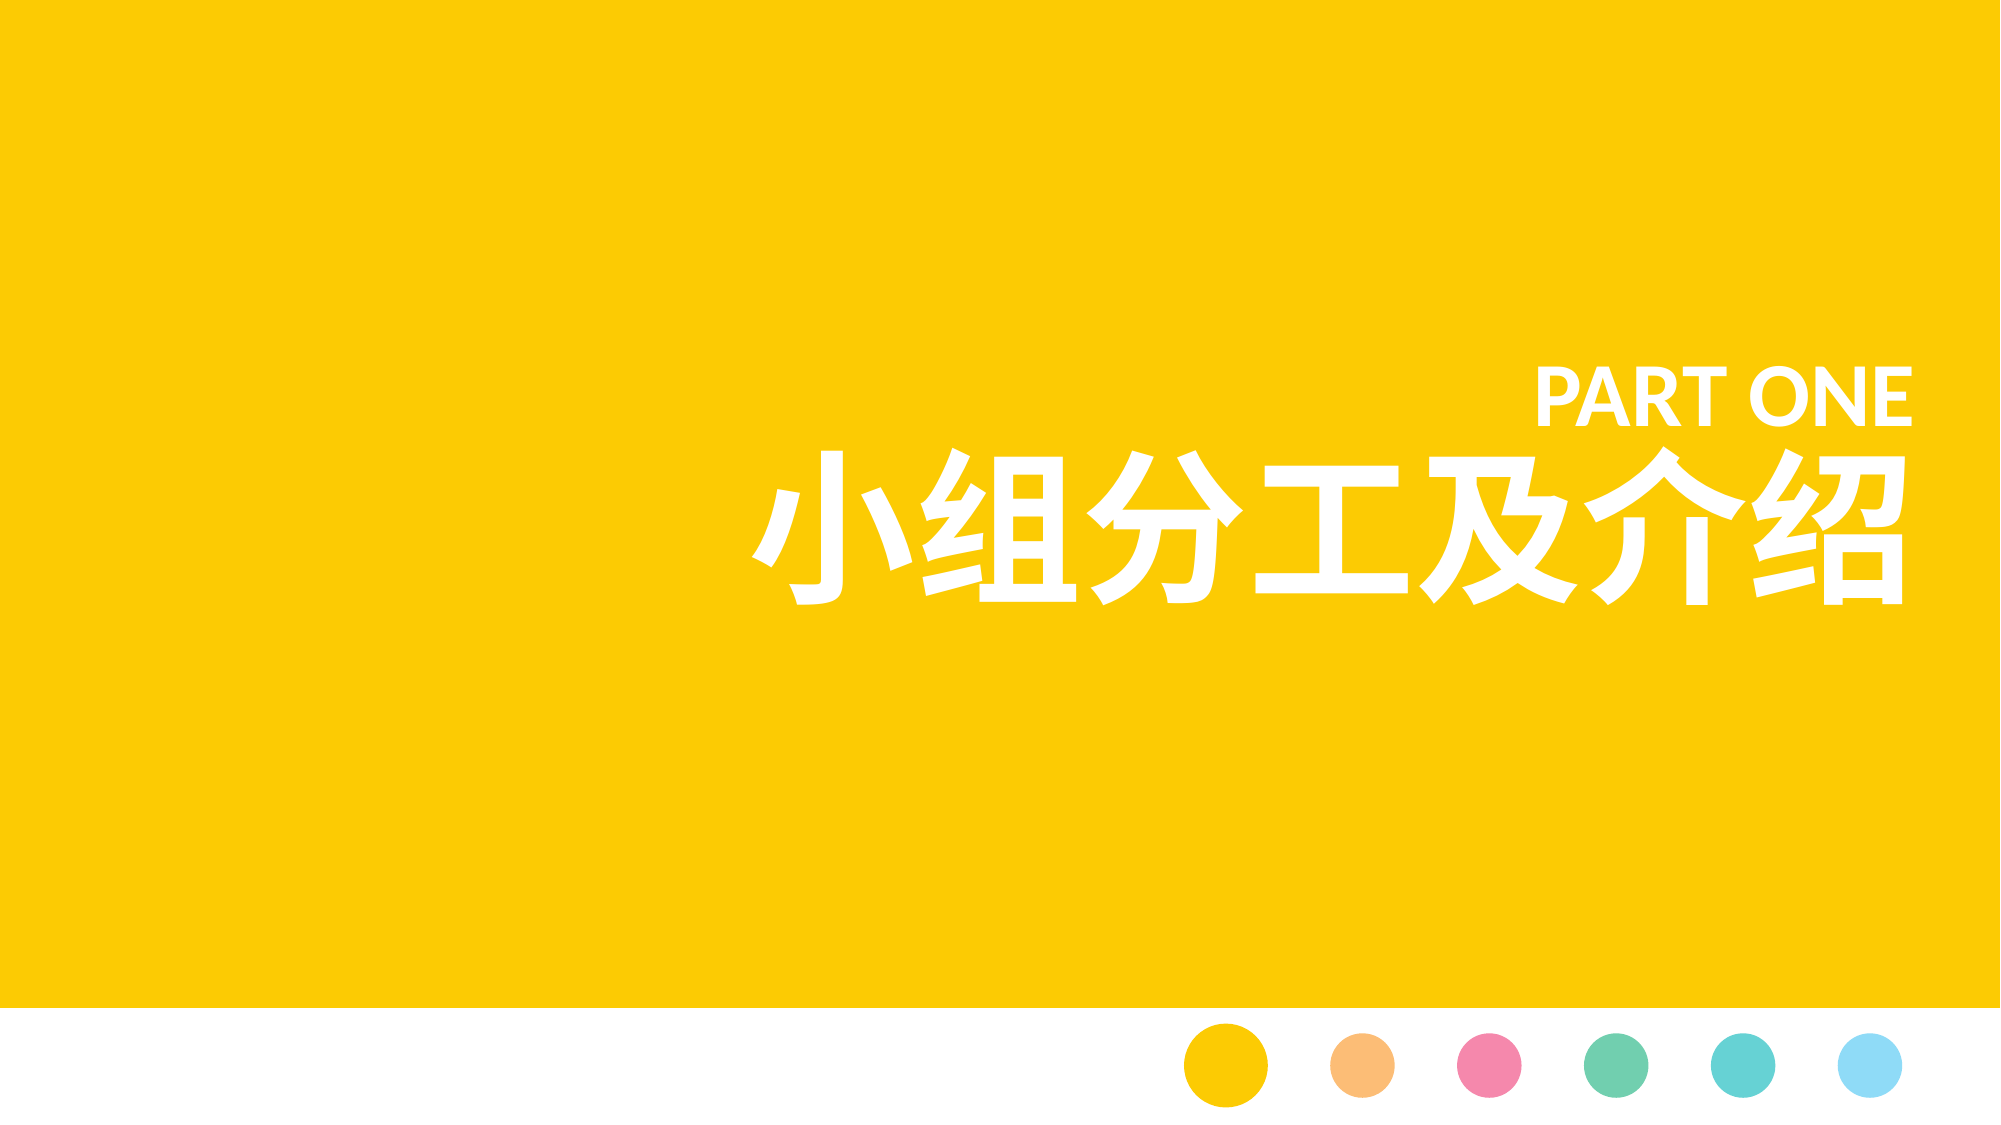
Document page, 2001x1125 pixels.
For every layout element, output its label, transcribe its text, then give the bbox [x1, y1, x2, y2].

list 小组分工及介绍 [261, 439, 1931, 636]
text_box [1182, 1022, 1269, 1109]
text_box [1709, 1032, 1777, 1099]
text_box [1836, 1032, 1904, 1099]
text_box [1456, 1032, 1523, 1099]
list PART ONE [1082, 339, 1931, 455]
text_box [1582, 1032, 1650, 1099]
text_box [1329, 1032, 1396, 1099]
